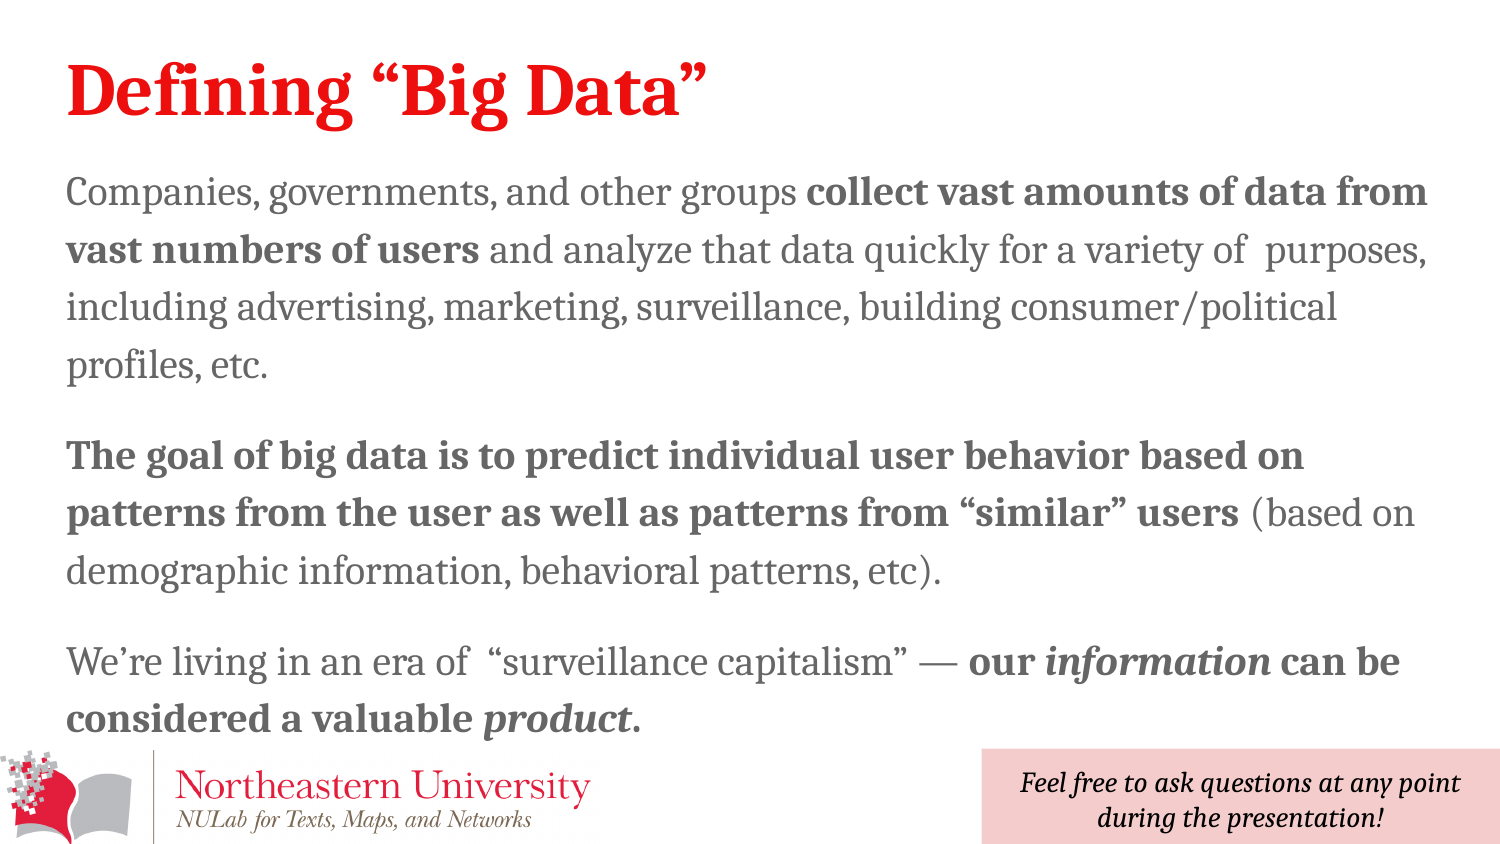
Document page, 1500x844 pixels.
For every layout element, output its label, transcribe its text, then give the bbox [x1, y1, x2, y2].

picture [0, 750, 605, 844]
title Defining “Big Data” [51, 25, 1449, 120]
list Companies, governments, and other groups collect vast amounts of data from vast numbers of users and analyze that data quickly for a variety of purposes, including advertising, marketing, surveillance, building consumer/political profiles, etc. The goal of big data is to predict individual user behavior based on patterns from the user as well as patterns from “similar” users (based on demographic information, behavioral patterns, etc). We’re living in an era of “surveillance capitalism” — our information can be considered a valuable product. [51, 141, 1449, 703]
